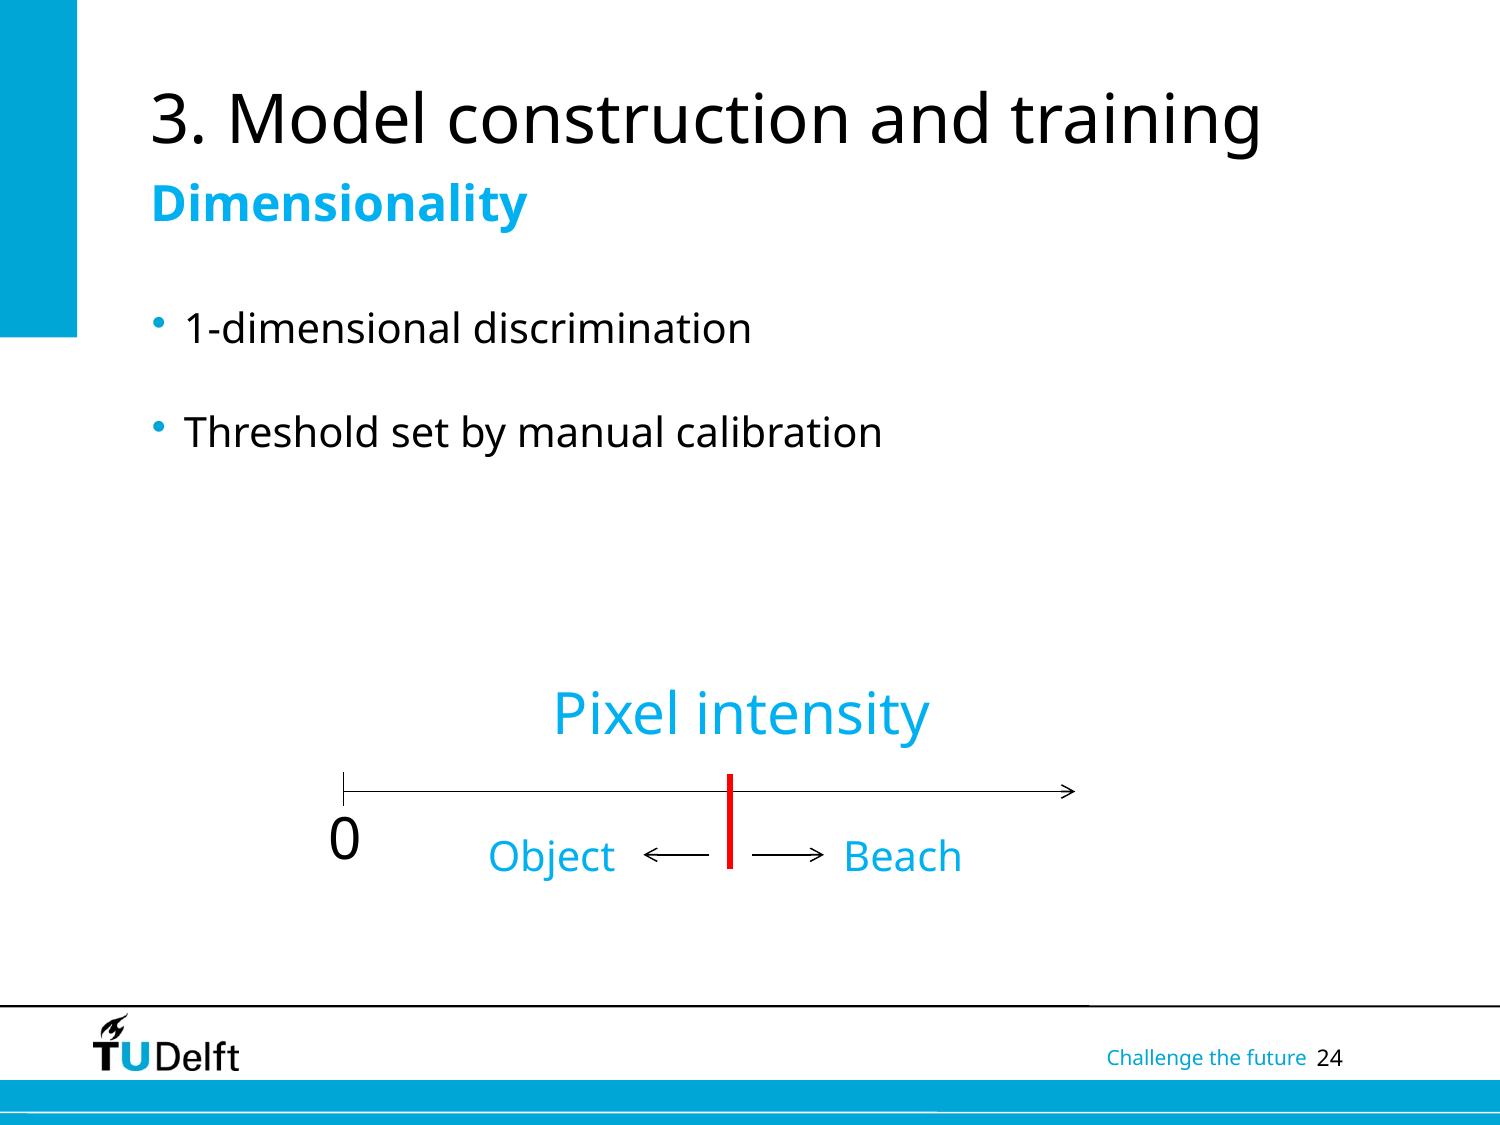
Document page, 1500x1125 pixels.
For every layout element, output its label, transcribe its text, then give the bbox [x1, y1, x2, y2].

text_box Object [487, 829, 660, 880]
list Dimensionality [150, 178, 1287, 259]
title 3. Model construction and training [150, 74, 1326, 165]
text_box Beach [843, 829, 1015, 880]
text_box Pixel intensity [552, 675, 951, 746]
list 1-dimensional discrimination Threshold set by manual calibration [151, 299, 1324, 610]
text_box 0 [328, 801, 425, 872]
picture [93, 1013, 239, 1071]
